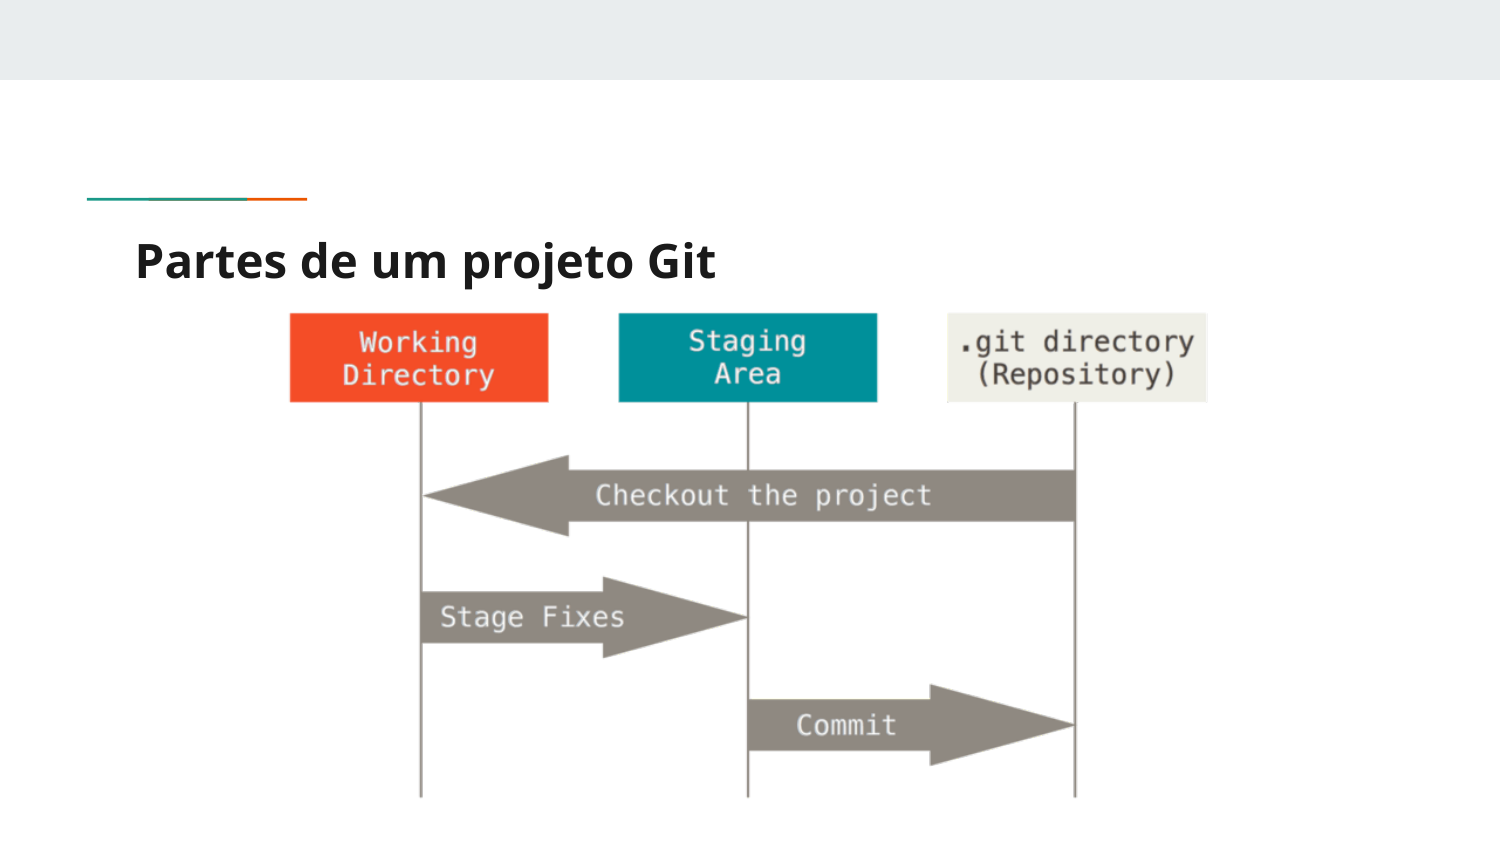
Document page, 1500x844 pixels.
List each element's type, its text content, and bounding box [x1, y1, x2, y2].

title Partes de um projeto Git [119, 216, 1381, 305]
picture [281, 303, 1219, 821]
